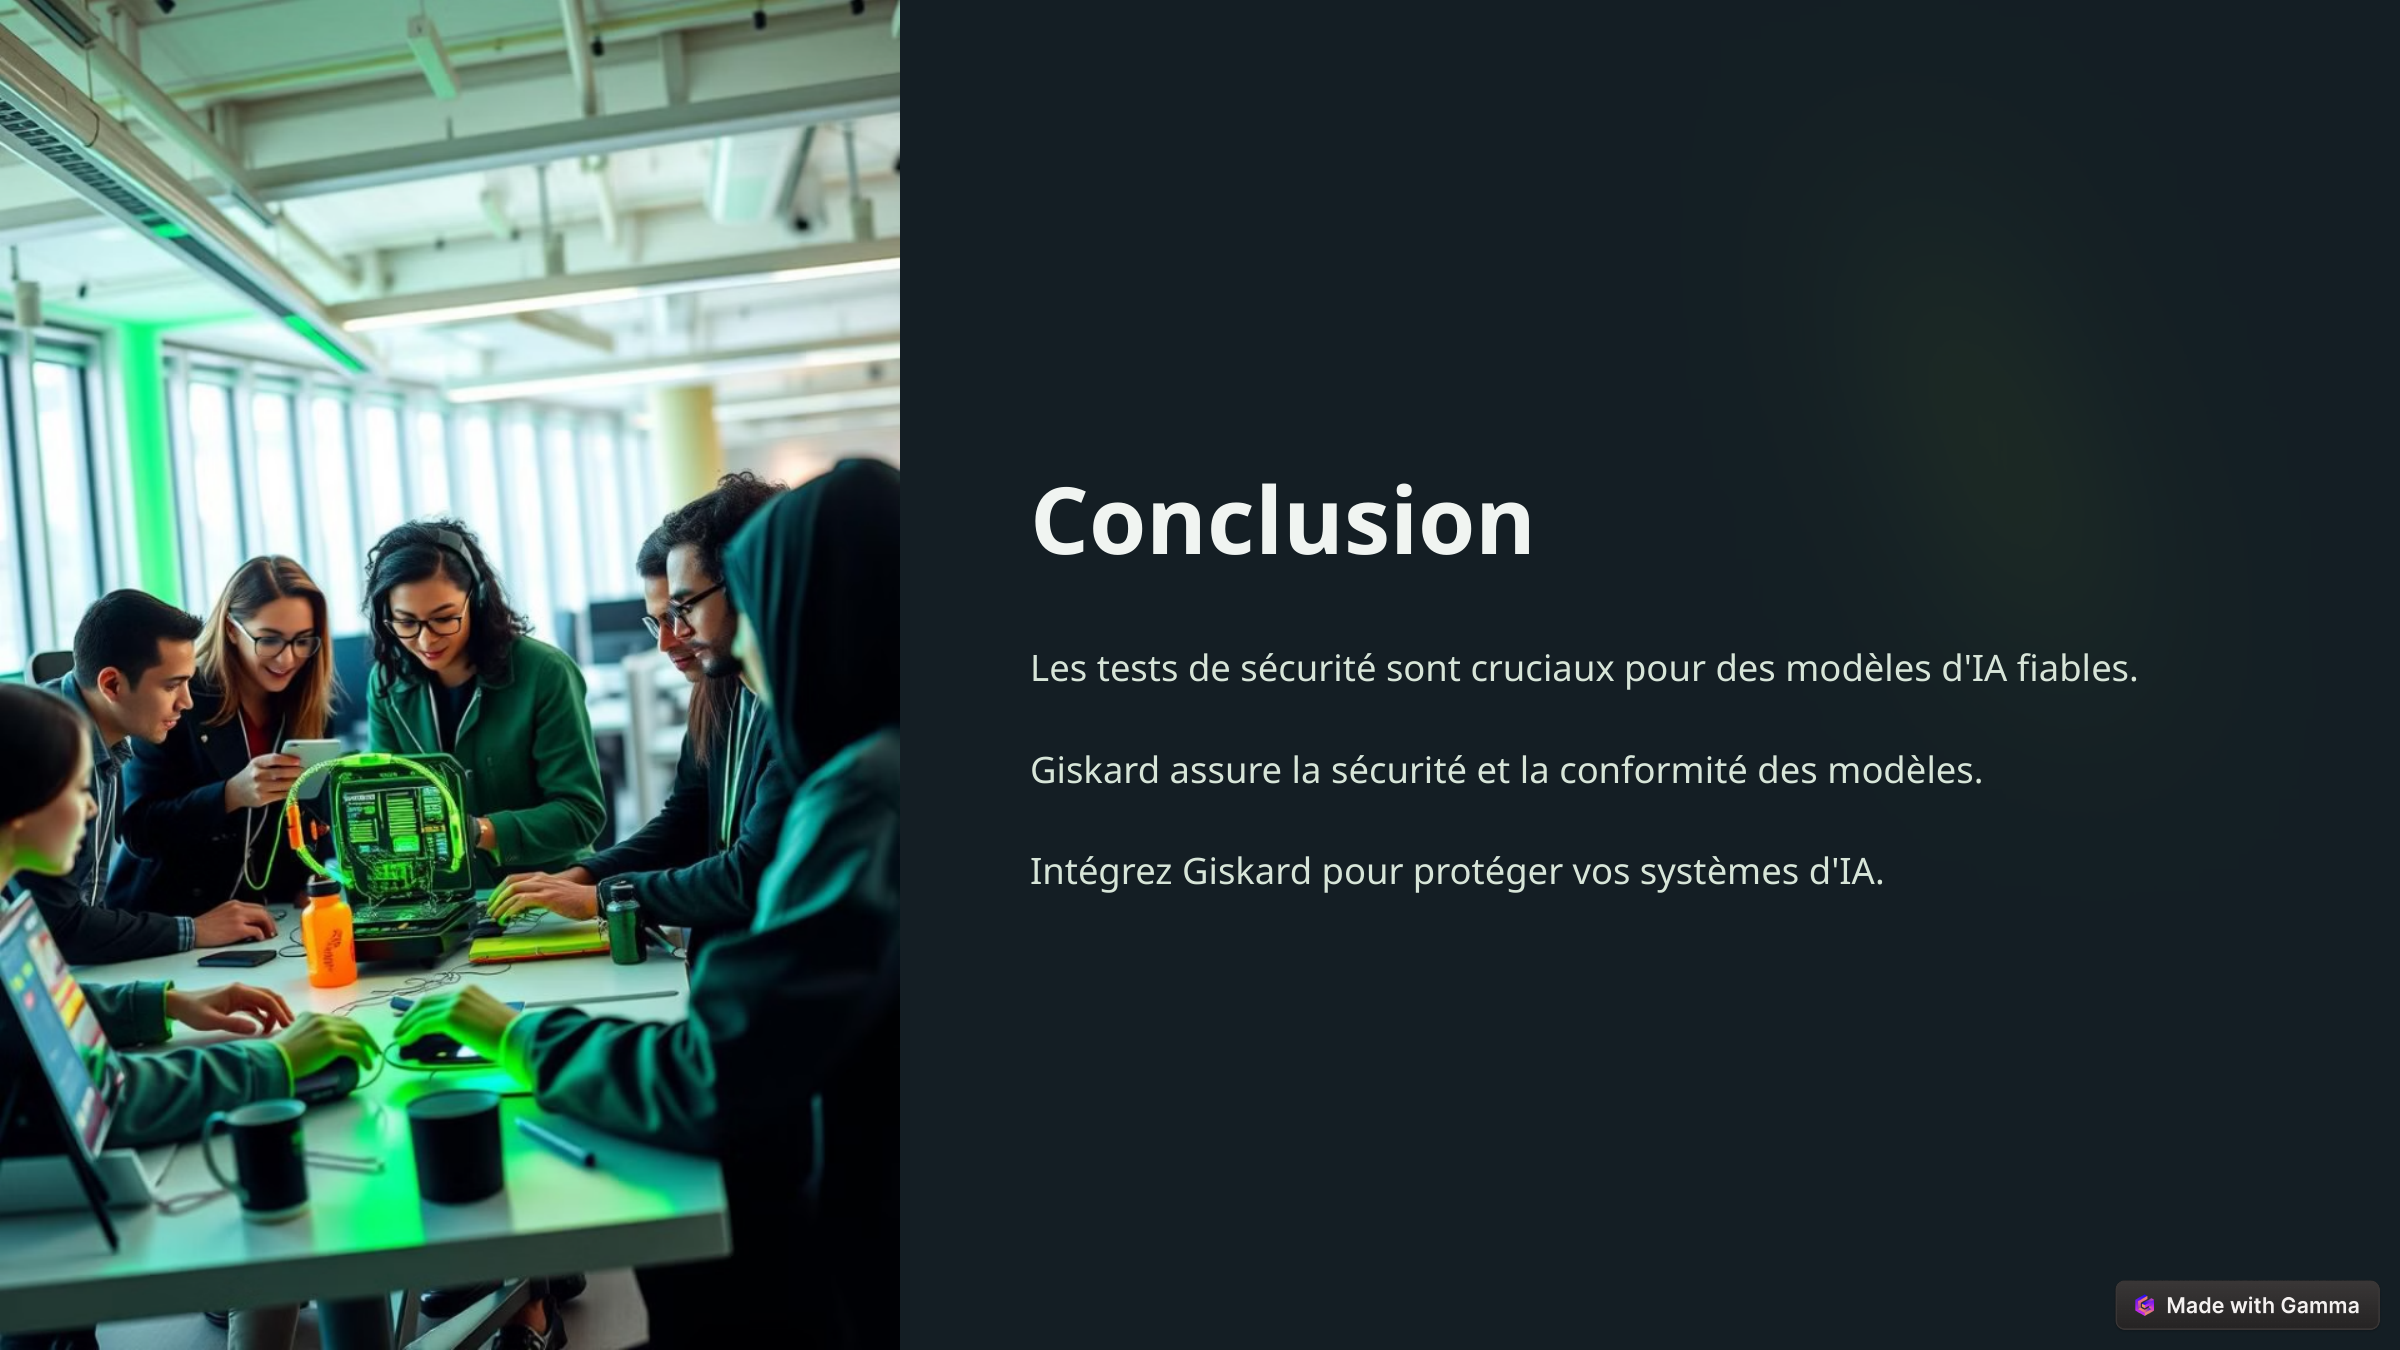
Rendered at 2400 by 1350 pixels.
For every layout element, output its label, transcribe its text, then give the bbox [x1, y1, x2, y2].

picture [0, 0, 900, 1350]
text_box Giskard assure la sécurité et la conformité des modèles. [1030, 731, 2270, 791]
text_box Intégrez Giskard pour protéger vos systèmes d'IA. [1030, 832, 2270, 893]
picture [2106, 1271, 2389, 1339]
text_box Conclusion [1030, 457, 1961, 575]
text_box Les tests de sécurité sont cruciaux pour des modèles d'IA fiables. [1030, 629, 2270, 690]
